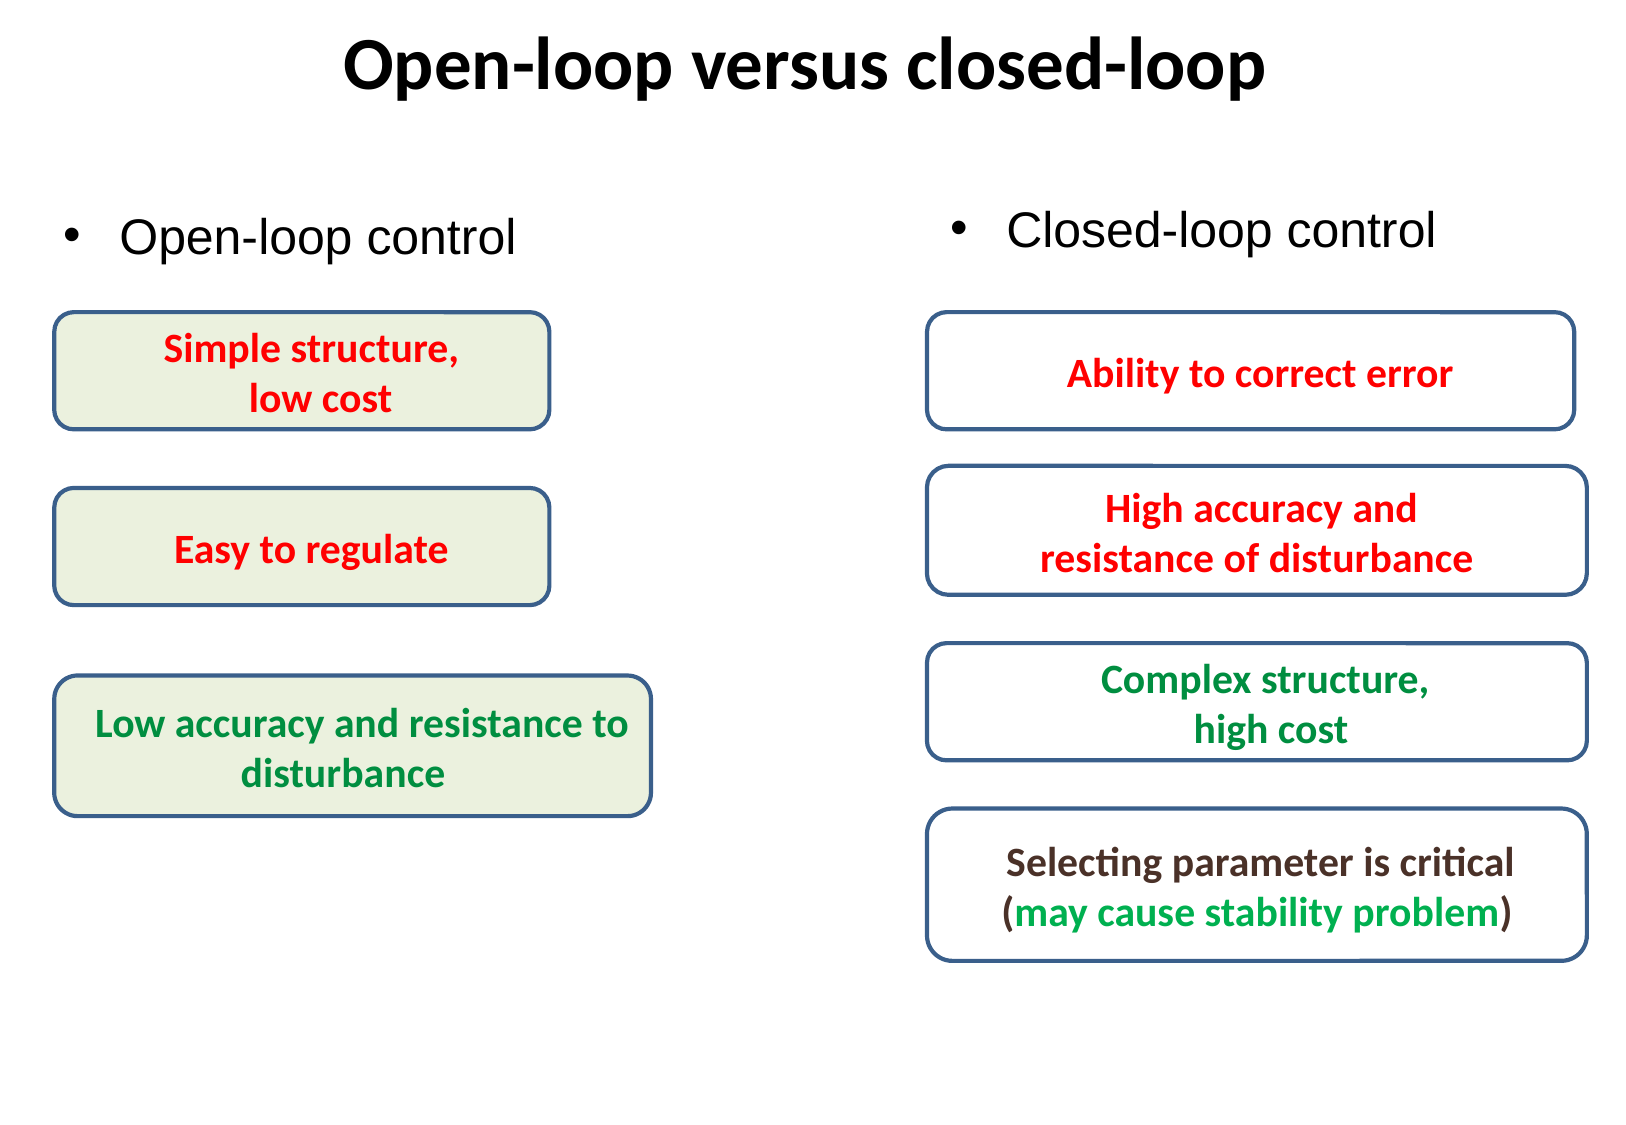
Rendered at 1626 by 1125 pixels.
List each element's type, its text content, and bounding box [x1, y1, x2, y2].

list Open-loop control [48, 196, 715, 947]
text_box Simple structure, low cost [52, 310, 552, 432]
text_box Open-loop versus closed-loop [73, 0, 1537, 119]
text_box Ability to correct error [924, 310, 1577, 432]
text_box Easy to regulate [52, 485, 552, 608]
list Closed-loop control [935, 189, 1602, 940]
text_box High accuracy and resistance of disturbance [924, 463, 1589, 597]
text_box Complex structure, high cost [924, 641, 1589, 763]
text_box Selecting parameter is critical (may cause stability problem) [924, 806, 1589, 963]
text_box Low accuracy and resistance to disturbance [52, 673, 654, 819]
